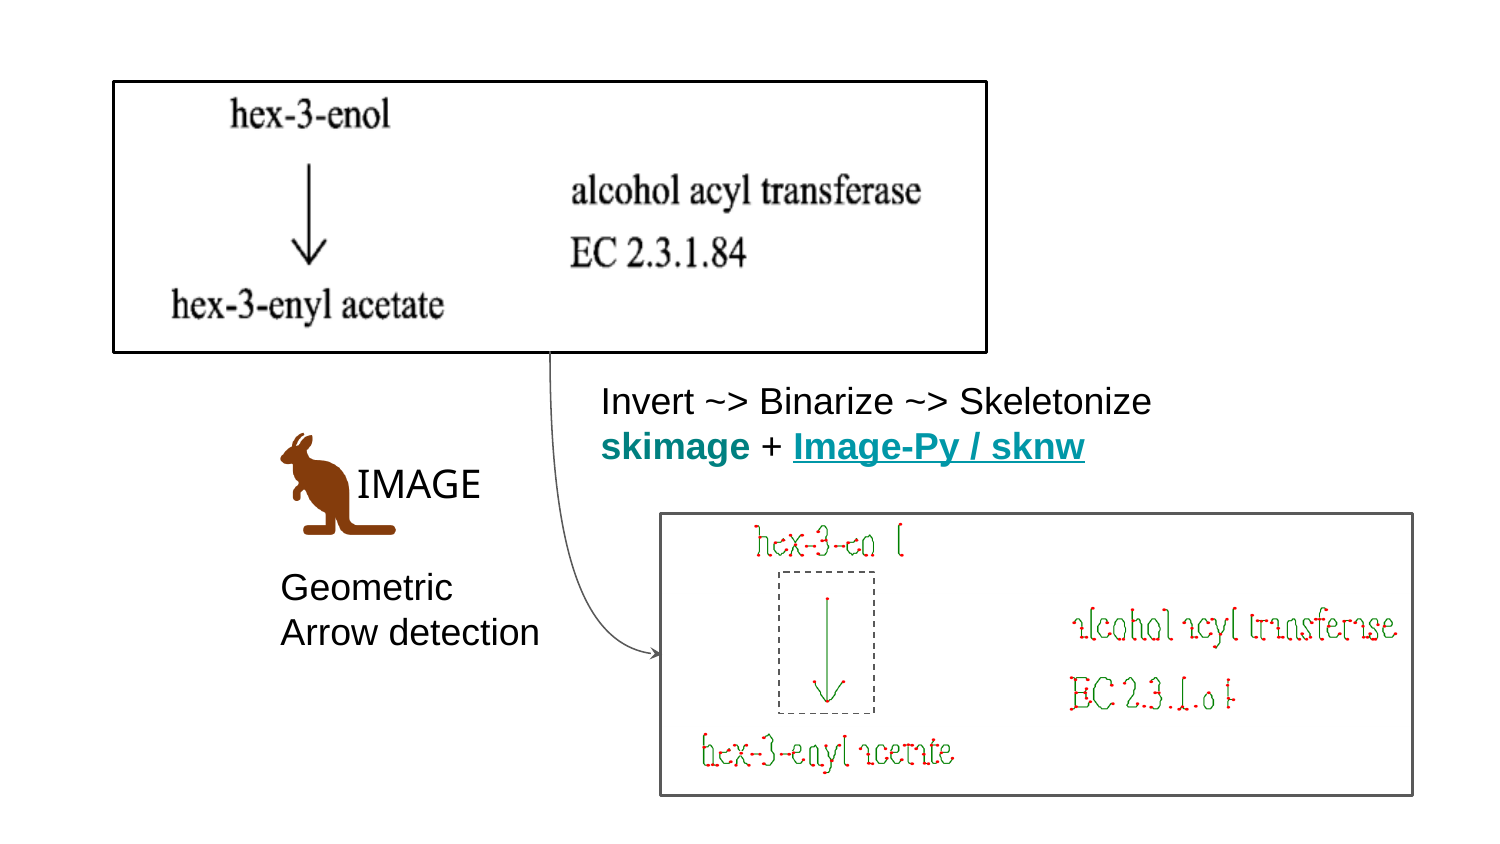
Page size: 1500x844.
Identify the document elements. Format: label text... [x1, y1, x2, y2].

picture [277, 423, 398, 544]
text_box IMAGE [402, 444, 455, 522]
text_box Geometric Arrow detection [265, 548, 608, 714]
picture [114, 82, 986, 352]
picture [661, 514, 1412, 795]
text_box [454, 446, 758, 559]
text_box Invert ~> Binarize ~> Skeletonize skimage + Image-Py / sknw [585, 361, 1206, 482]
